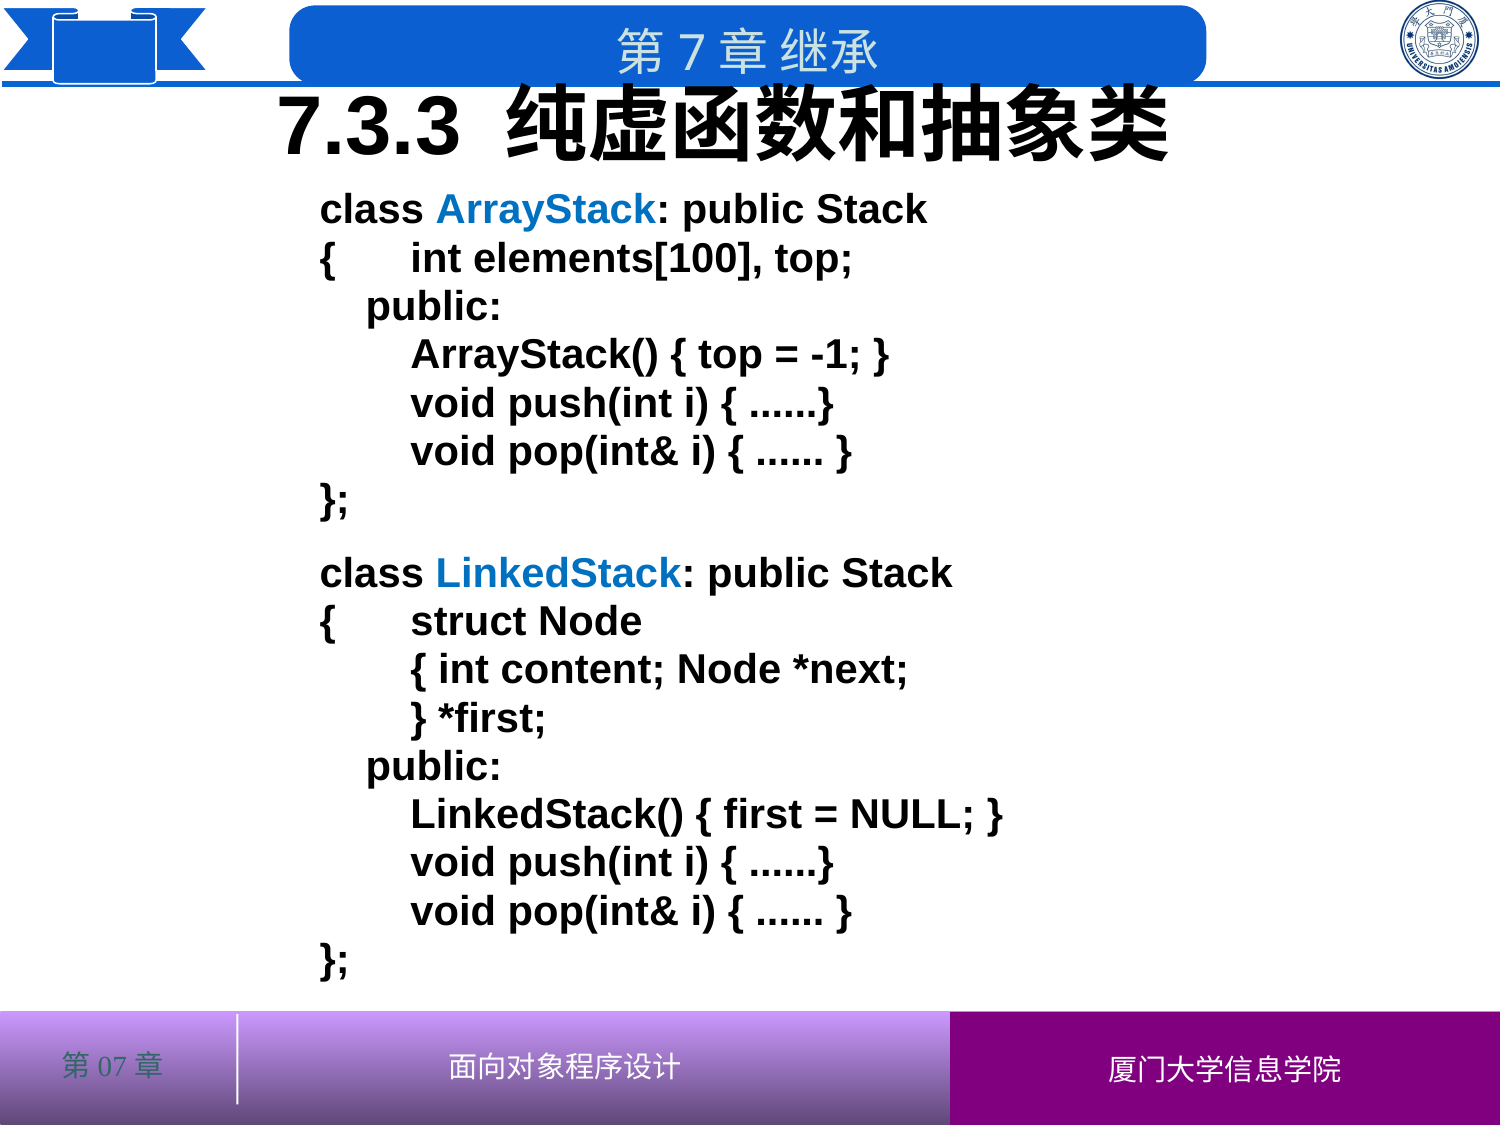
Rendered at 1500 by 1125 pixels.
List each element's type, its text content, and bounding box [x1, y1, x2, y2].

text_box 7.3.3 纯虚函数和抽象类 [261, 0, 1412, 246]
slide_number [249, 1024, 463, 1101]
picture [1412, 0, 1480, 80]
list class ArrayStack: public Stack { int elements[100], top; public: ArrayStack() { top = -1; } void push(int i) { ......} void pop(int& i) { ...... } }; class LinkedStack: public Stack { struct Node { int content; Node *next; } *first; public: LinkedStack() { first = NULL; } void push(int i) { ......} void pop(int& i) { ...... } }; [304, 246, 1079, 1010]
